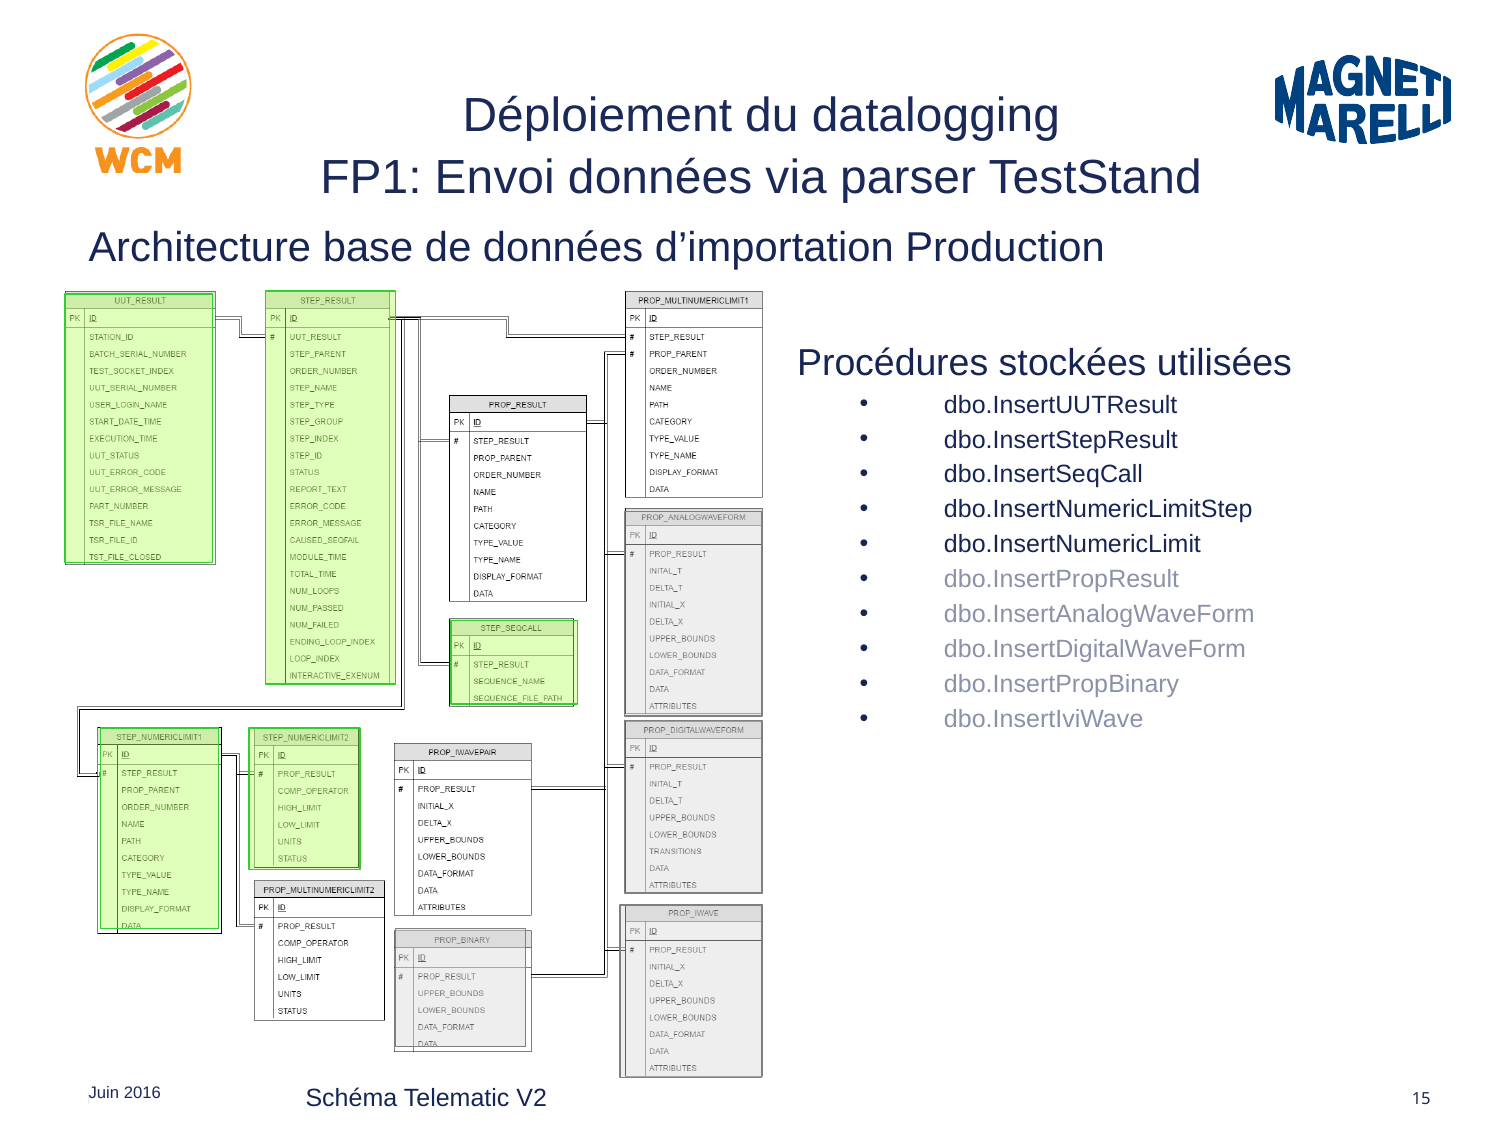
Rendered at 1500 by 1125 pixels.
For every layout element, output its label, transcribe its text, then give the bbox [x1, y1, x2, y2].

picture [64, 290, 774, 1078]
text_box Schéma Telematic V2 [305, 1086, 578, 1112]
list Architecture base de données d’importation Production [88, 219, 1438, 1013]
title Déploiement du datalogging FP1: Envoi données via parser TestStand [289, 78, 1235, 220]
footer Juin 2016 [88, 1086, 183, 1115]
text_box Procédures stockées utilisées dbo.InsertUUTResult dbo.InsertStepResult dbo.InsertSeqCall dbo.InsertNumericLimitStep dbo.InsertNumericLimit dbo.InsertPropResult dbo.InsertAnalogWaveForm dbo.InsertDigitalWaveForm dbo.InsertPropBinary dbo.InsertIviWave [797, 338, 1435, 929]
slide_number 15 [1396, 1079, 1463, 1118]
picture [53, 31, 231, 173]
picture [1275, 11, 1451, 188]
